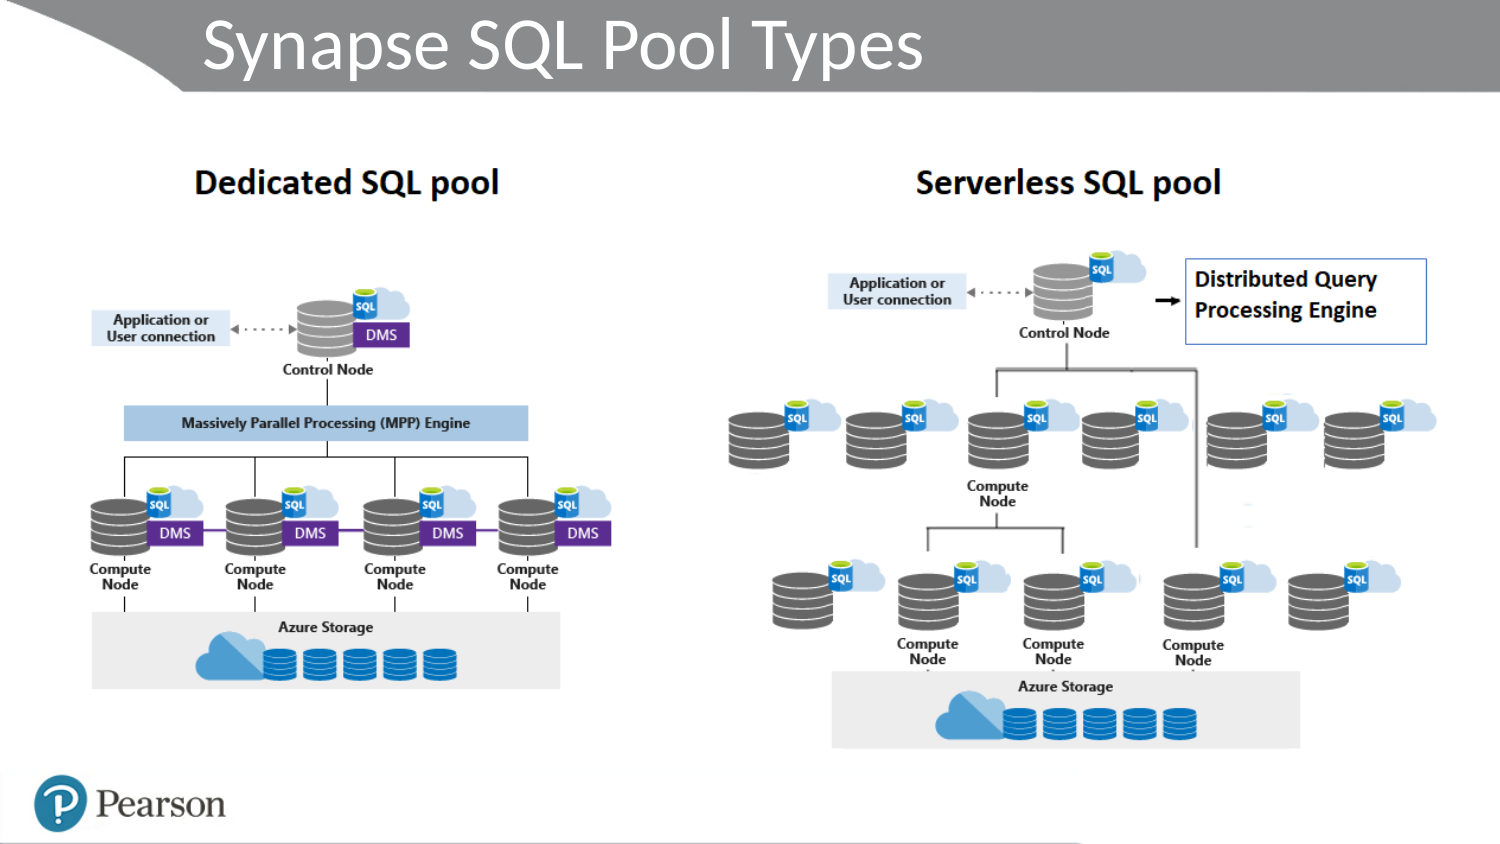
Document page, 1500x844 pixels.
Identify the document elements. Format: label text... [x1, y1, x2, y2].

title Synapse SQL Pool Types [187, 0, 1426, 79]
picture [0, 0, 1500, 844]
